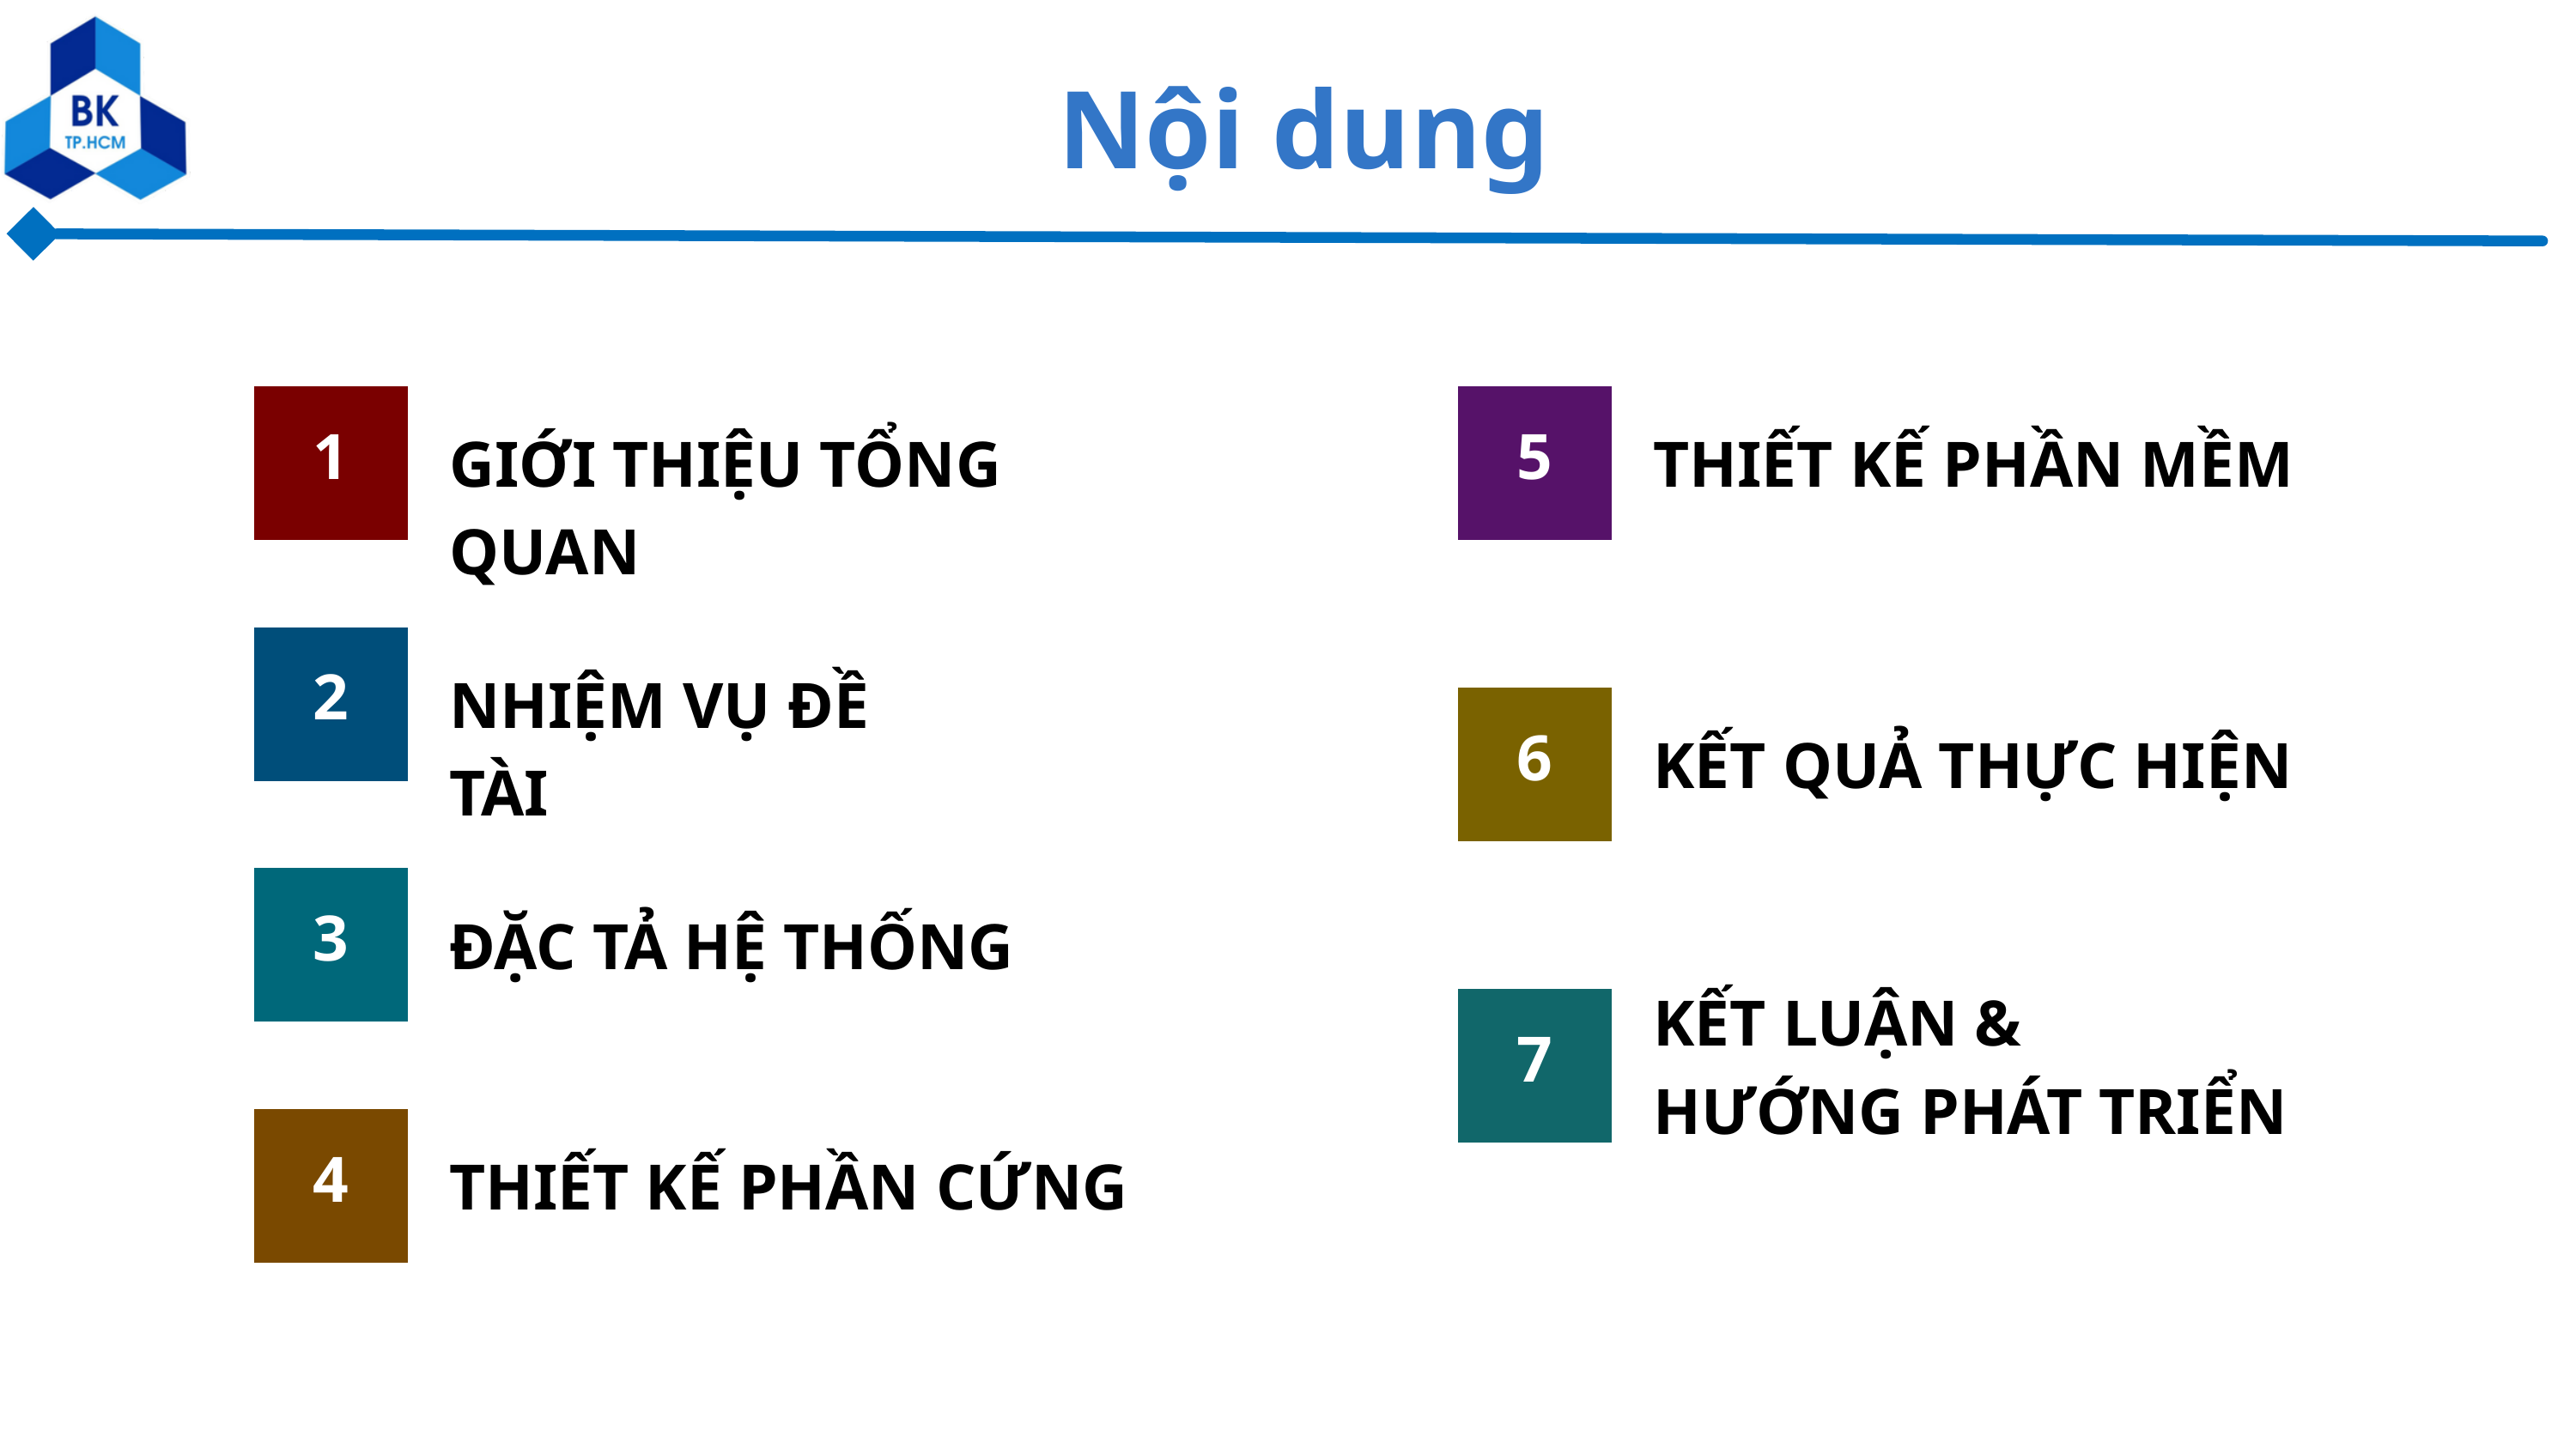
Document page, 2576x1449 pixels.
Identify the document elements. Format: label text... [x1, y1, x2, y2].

text_box KẾT LUẬN & HƯỚNG PHÁT TRIỂN [1653, 971, 2298, 1147]
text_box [253, 1108, 409, 1264]
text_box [1457, 687, 1613, 842]
text_box THIẾT KẾ PHẦN CỨNG [449, 1135, 1139, 1223]
text_box ĐẶC TẢ HỆ THỐNG [449, 894, 1034, 982]
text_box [1457, 385, 1613, 541]
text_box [176, 54, 2432, 222]
text_box [24, 225, 2543, 243]
text_box GIỚI THIỆU TỔNG QUAN [449, 412, 1192, 588]
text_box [1457, 988, 1613, 1143]
text_box KẾT QUẢ THỰC HIỆN [1653, 713, 2300, 802]
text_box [253, 867, 409, 1022]
text_box NHIỆM VỤ ĐỀ TÀI [449, 652, 978, 829]
text_box THIẾT KẾ PHẦN MỀM [1653, 412, 2298, 500]
text_box [0, 13, 191, 204]
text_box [253, 627, 409, 781]
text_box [253, 385, 409, 541]
